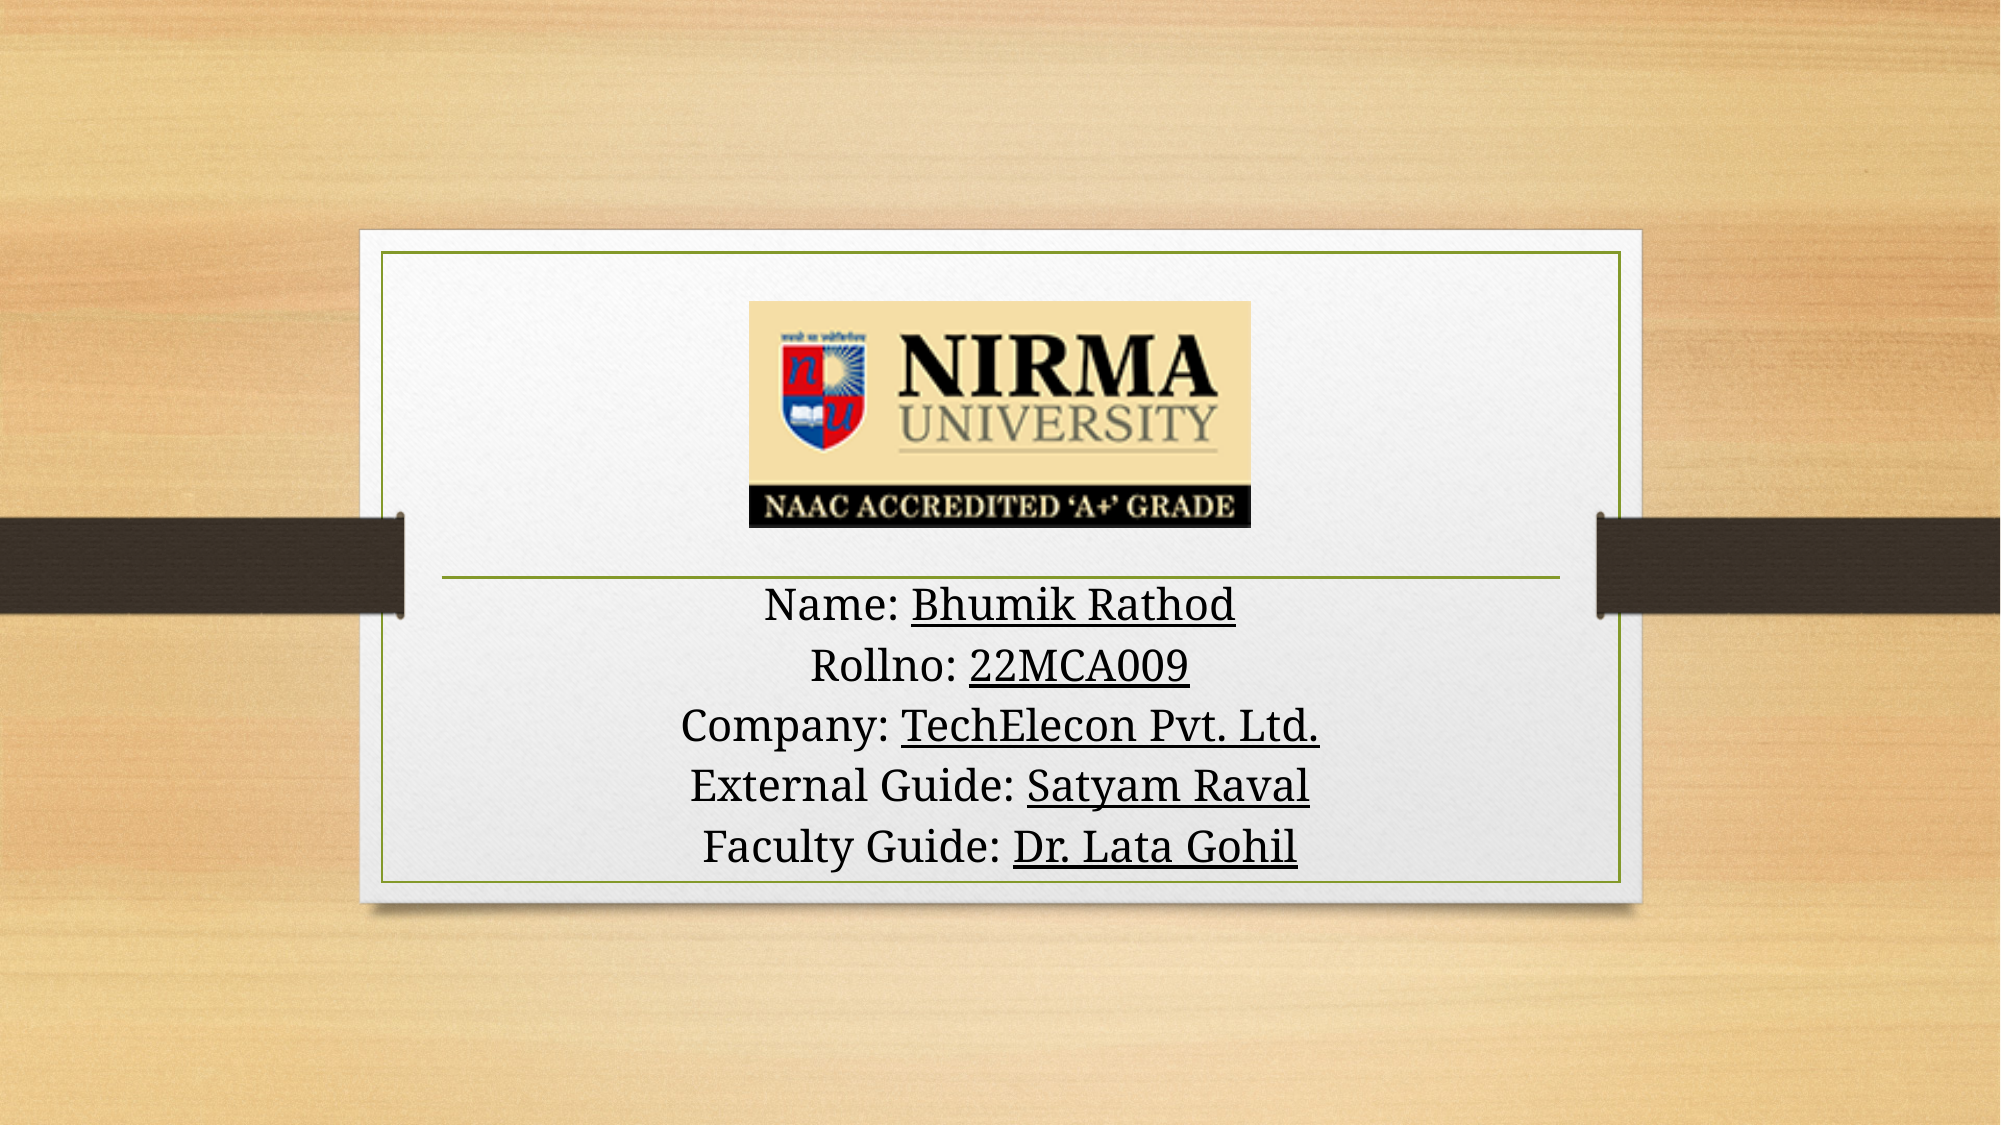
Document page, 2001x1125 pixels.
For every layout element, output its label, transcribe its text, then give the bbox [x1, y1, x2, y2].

picture [0, 0, 2001, 1125]
subtitle Name: Bhumik Rathod Rollno: 22MCA009 Company: TechElecon Pvt. Ltd. External Guide: Satyam Raval Faculty Guide: Dr. Lata Gohil [249, 568, 1750, 1125]
